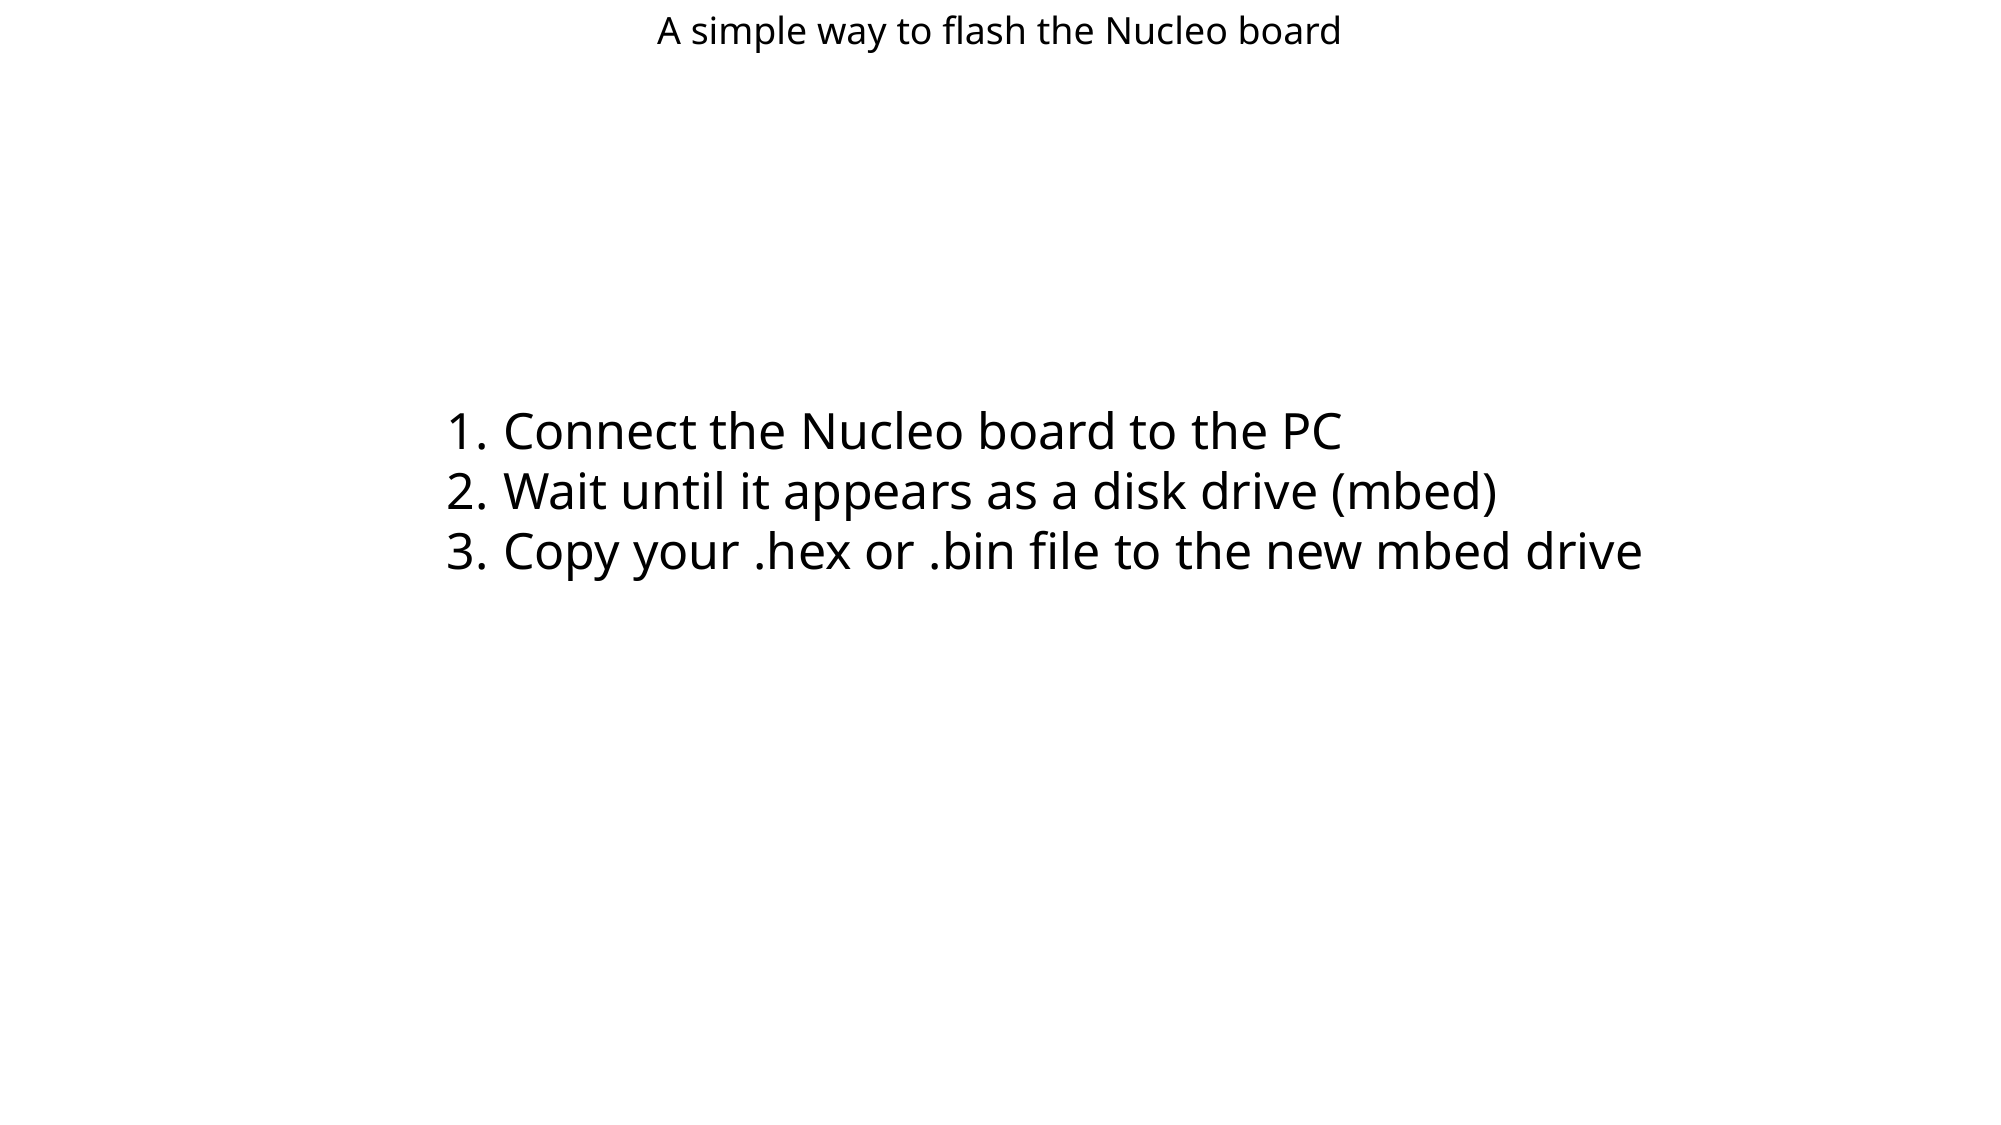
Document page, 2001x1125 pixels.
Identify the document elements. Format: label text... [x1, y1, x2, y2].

text_box Connect the Nucleo board to the PC Wait until it appears as a disk drive (mbed) Copy your .hex or .bin file to the new mbed drive [431, 392, 1659, 587]
text_box A simple way to flash the Nucleo board [0, 0, 2000, 60]
